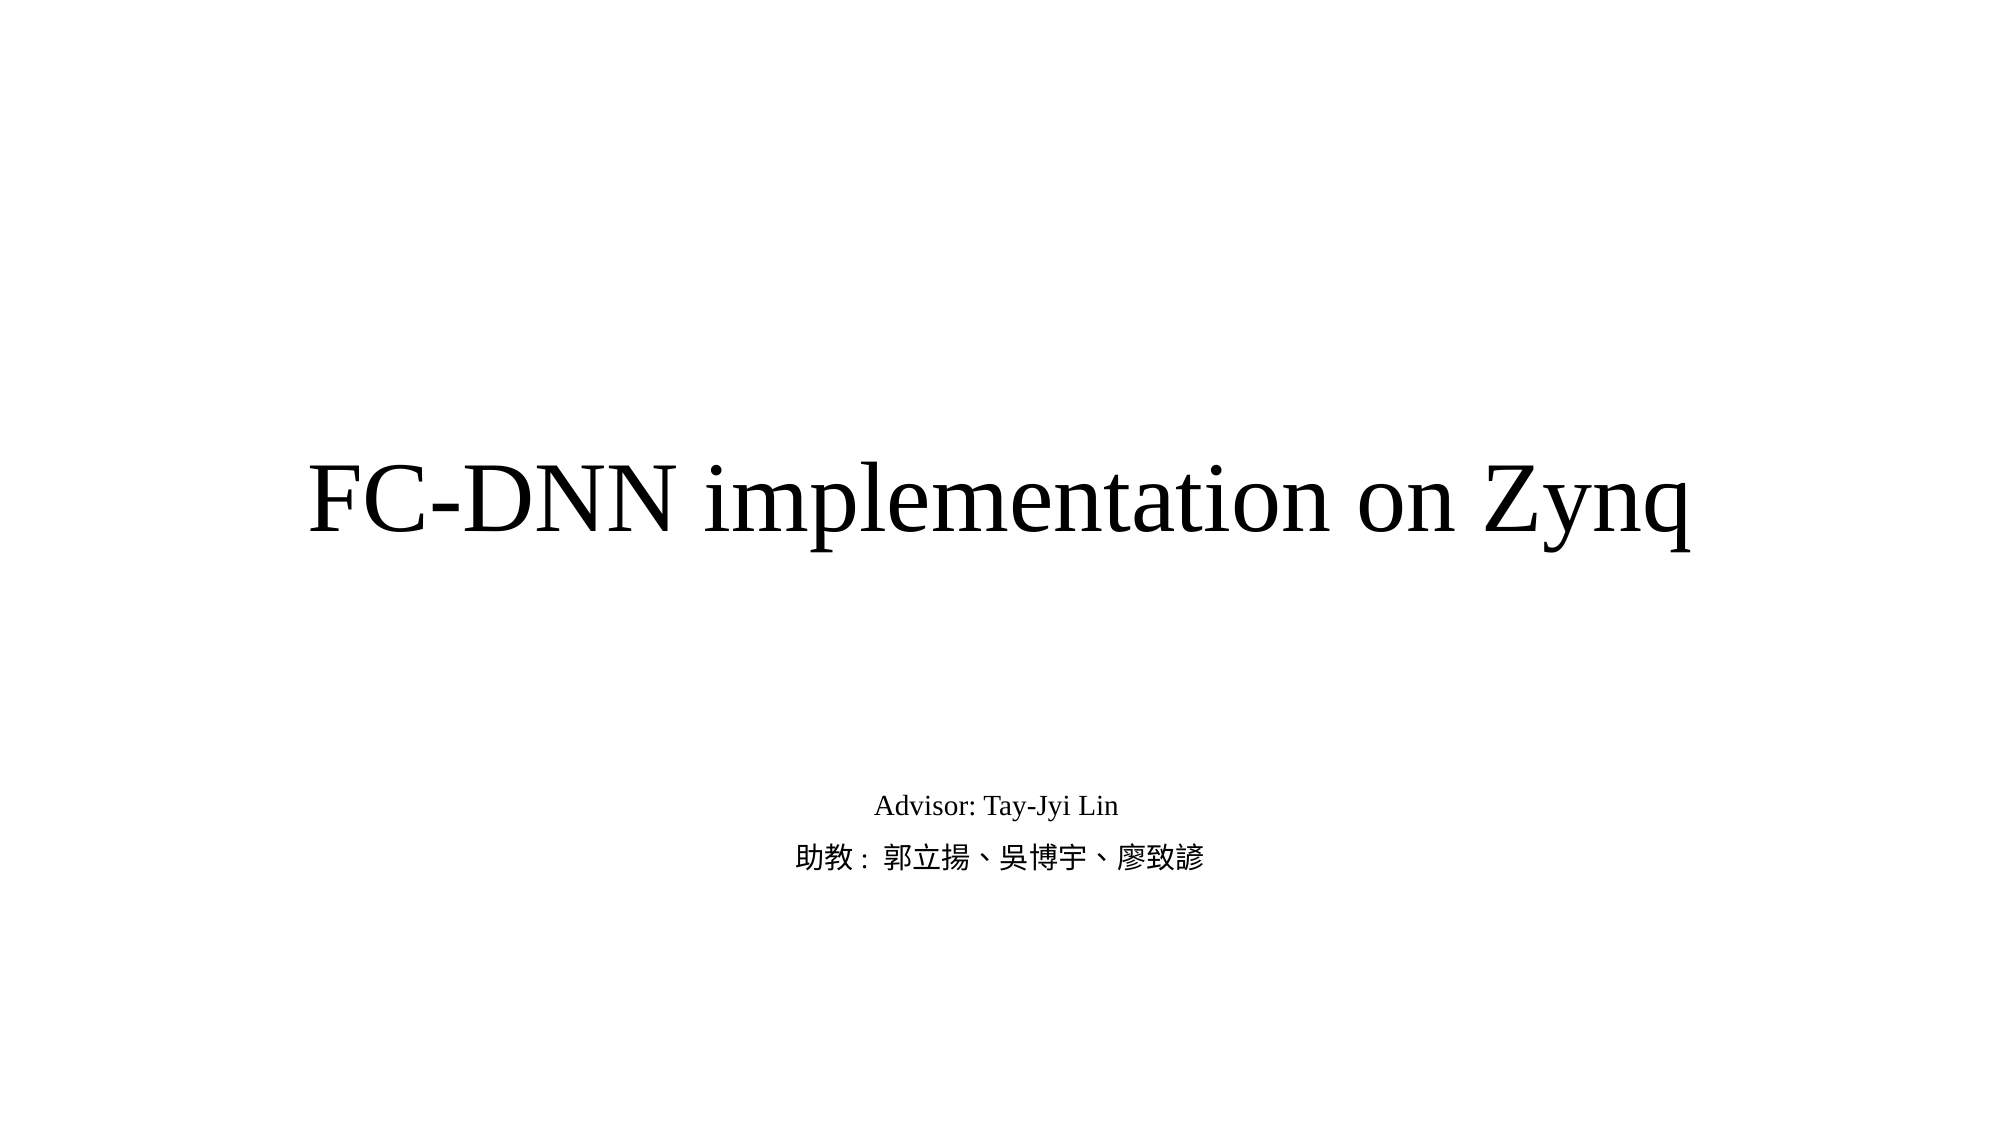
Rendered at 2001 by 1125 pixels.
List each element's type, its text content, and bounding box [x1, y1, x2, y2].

text_box Advisor: Tay-Jyi Lin 助教: 郭立揚、吳博宇、廖致諺 [626, 761, 1374, 882]
text_box FC-DNN implementation on Zynq [276, 424, 1724, 560]
